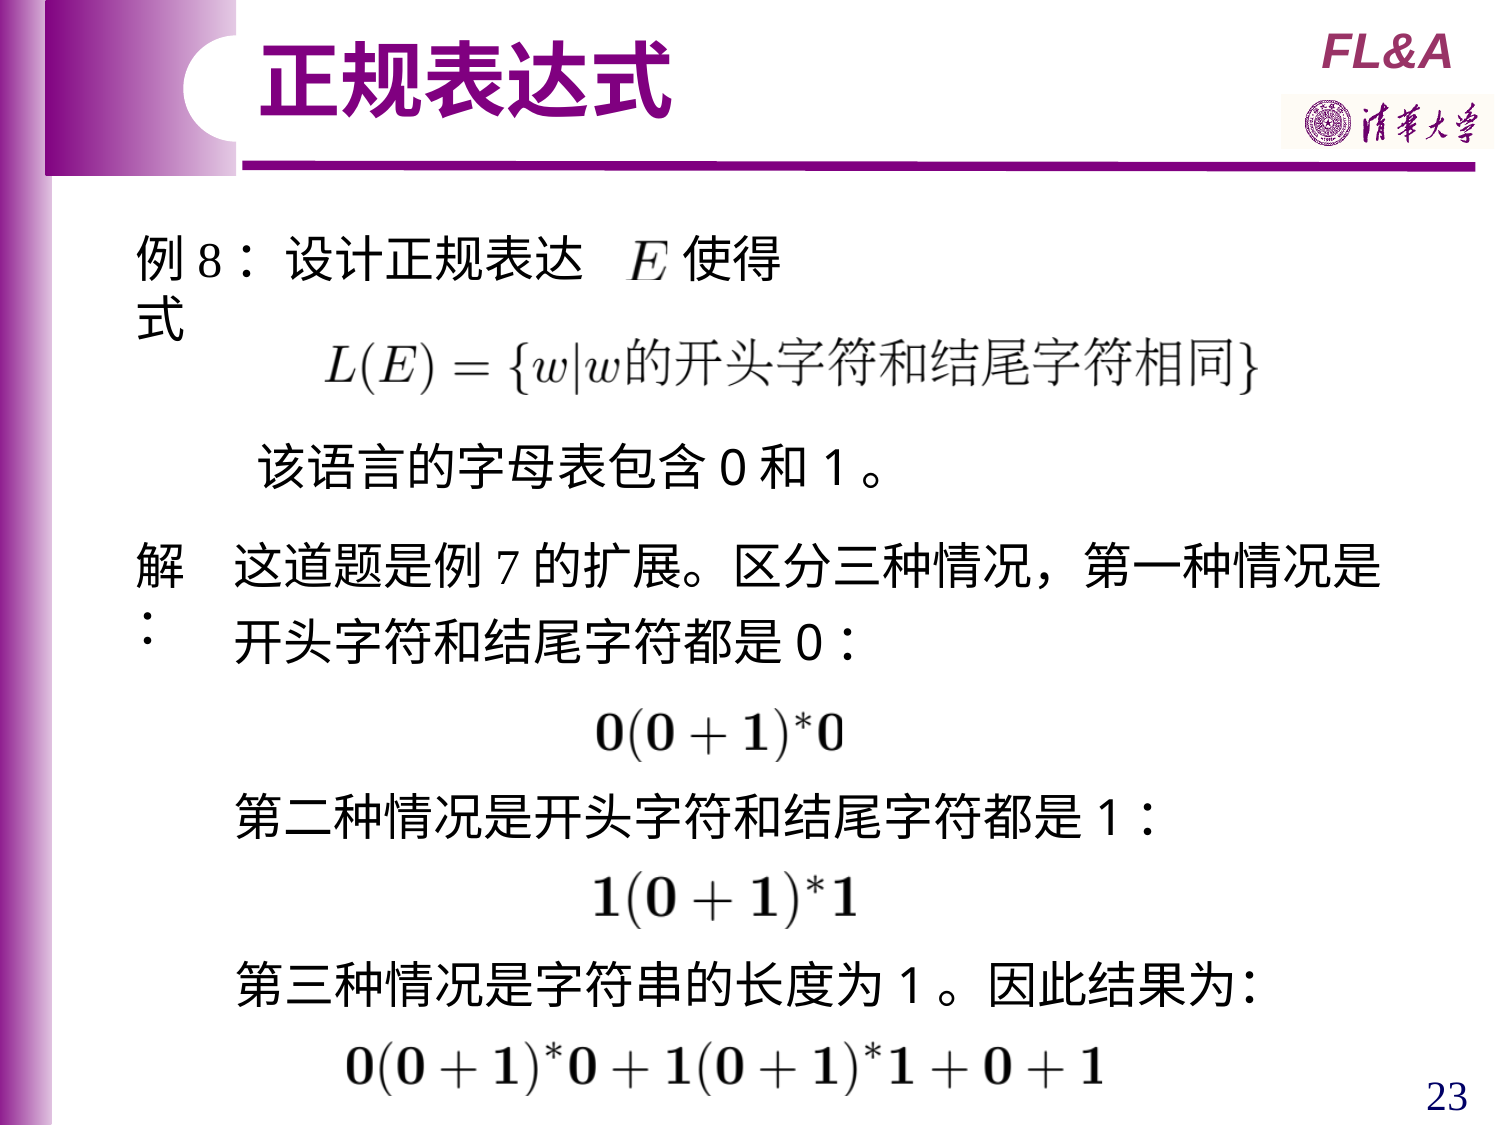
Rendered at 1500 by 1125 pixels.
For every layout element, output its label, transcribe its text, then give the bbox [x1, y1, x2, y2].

text_box 例8：设计正规表达式 [120, 219, 632, 355]
text_box 使得 [667, 219, 809, 295]
text_box 该语言的字母表包含0和1。 [242, 427, 1282, 503]
picture [1281, 94, 1495, 149]
picture [624, 240, 668, 280]
picture [324, 336, 1259, 396]
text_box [218, 526, 1436, 679]
picture [346, 1039, 1103, 1096]
picture [596, 708, 843, 762]
text_box 解： [120, 527, 216, 662]
text_box 正规表达式 [242, 32, 689, 137]
text_box 第二种情况是开头字符和结尾字符都是1： [218, 777, 1436, 853]
text_box 第三种情况是字符串的长度为1。因此结果为： [220, 945, 1437, 1021]
picture [592, 870, 856, 929]
text_box 23 [1411, 1061, 1500, 1125]
